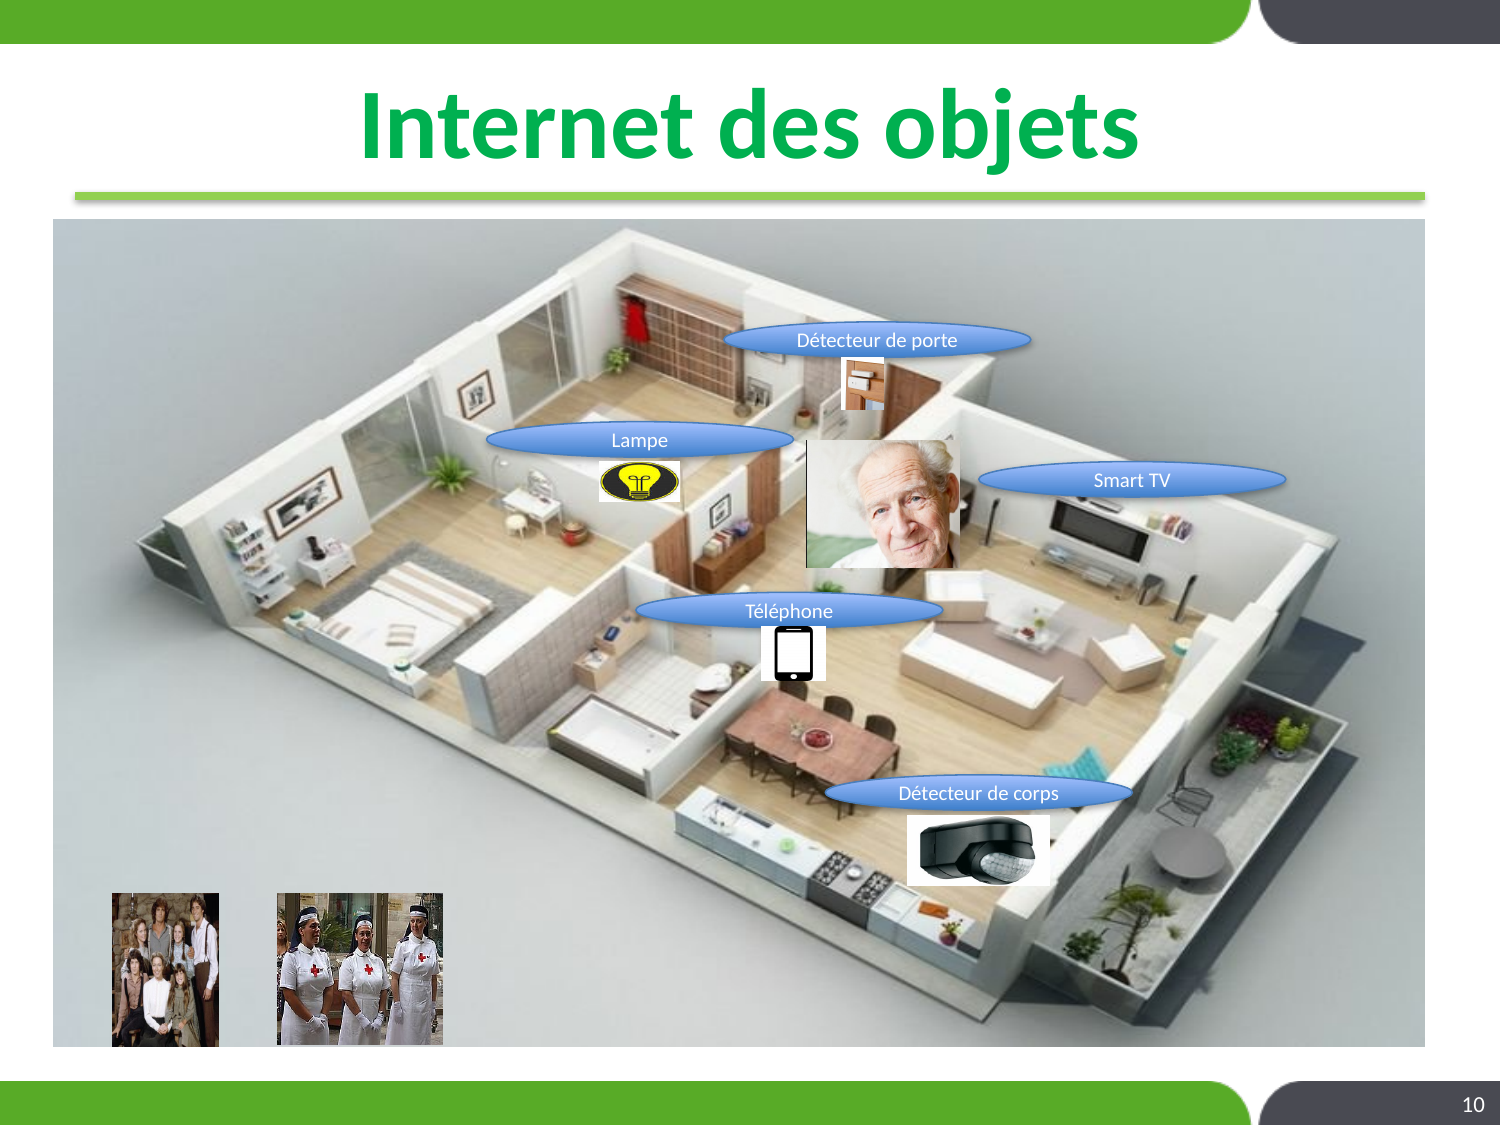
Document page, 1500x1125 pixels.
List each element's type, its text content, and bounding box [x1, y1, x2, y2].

slide_number 10 [1267, 1081, 1500, 1125]
title Internet des objets [75, 50, 1425, 181]
picture [52, 219, 1426, 1047]
